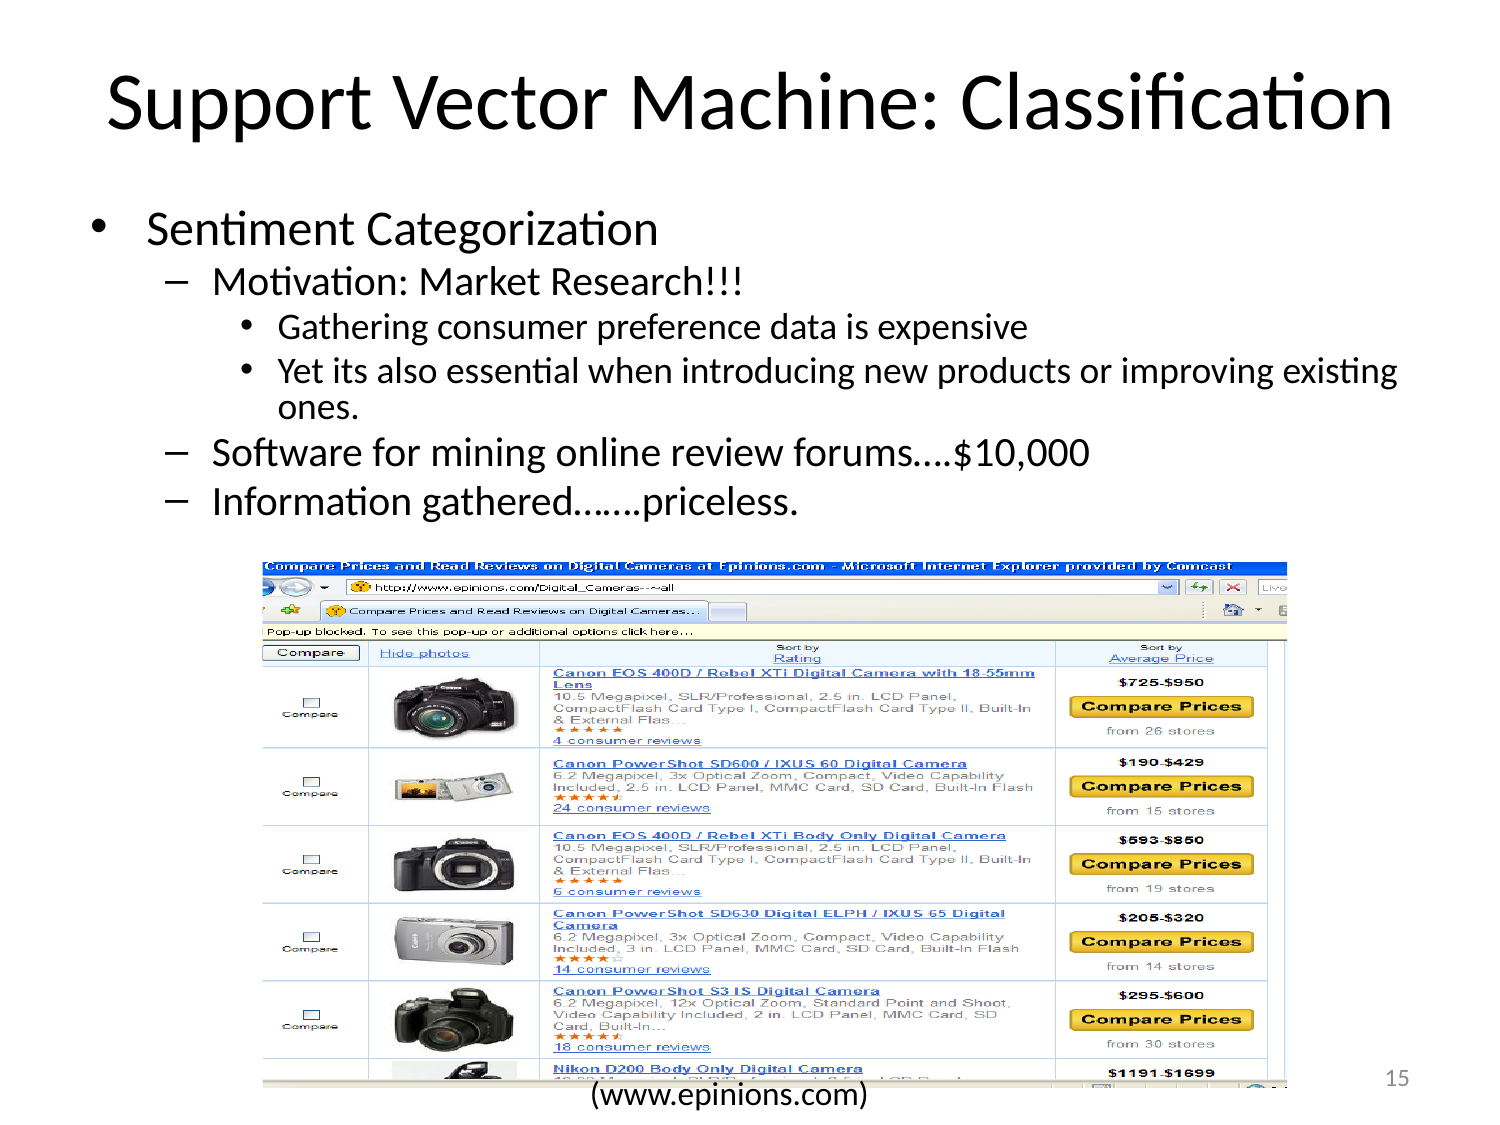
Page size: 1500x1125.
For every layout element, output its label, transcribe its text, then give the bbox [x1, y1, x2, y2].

slide_number 15 [1074, 1037, 1425, 1116]
list Sentiment Categorization Motivation: Market Research!!! Gathering consumer preference data is expensive Yet its also essential when introducing new products or improving existing ones. Software for mining online review forums….$10,000 Information gathered…….priceless. [75, 200, 1425, 559]
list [262, 562, 1288, 1088]
text_box (www.epinions.com) [575, 1096, 1000, 1120]
title Support Vector Machine: Classification [76, 28, 1427, 166]
